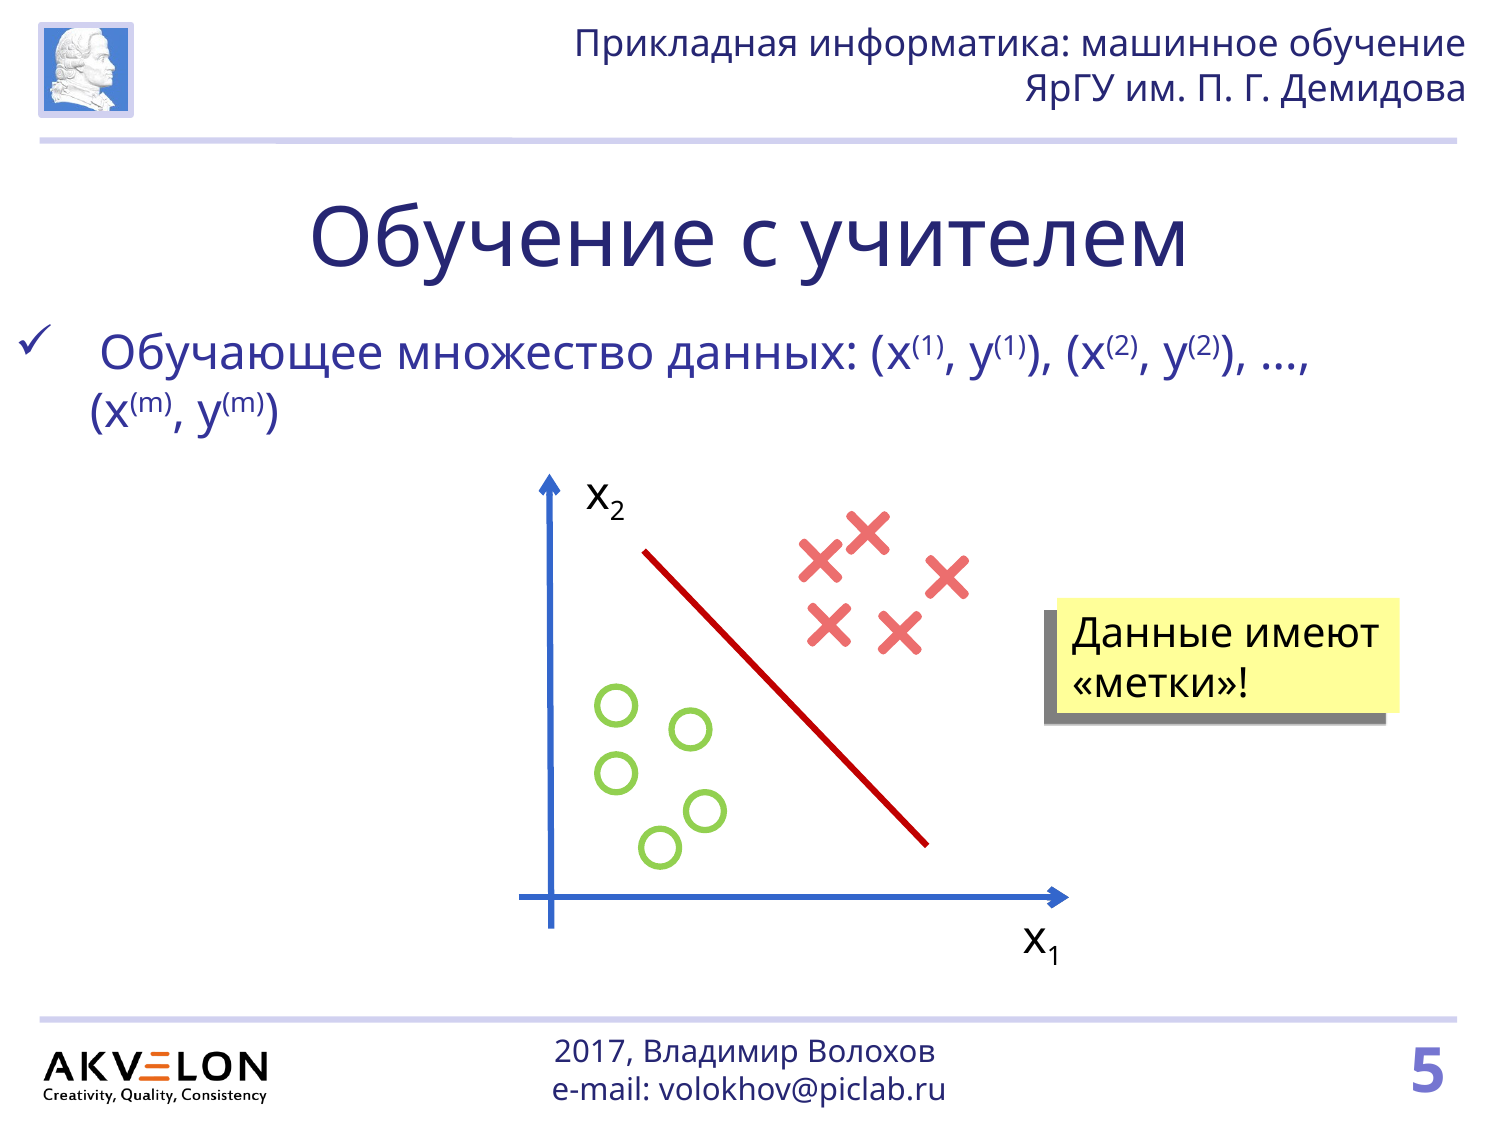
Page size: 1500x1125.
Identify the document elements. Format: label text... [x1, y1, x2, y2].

text_box [931, 556, 969, 599]
text_box [639, 850, 681, 869]
text_box x2 [566, 456, 644, 534]
text_box Прикладная информатика: машинное обучение ЯрГУ им. П. Г. Демидова [559, 11, 1482, 116]
picture [39, 23, 131, 117]
text_box [595, 684, 638, 727]
text_box 5 [1396, 1022, 1462, 1113]
footer 2017, Владимир Волохов e-mail: volokhov@piclab.ru [526, 1031, 973, 1107]
text_box [552, 477, 1065, 897]
text_box [595, 752, 638, 795]
text_box [1004, 900, 1068, 905]
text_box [643, 550, 928, 847]
text_box Обучающее множество данных: (x(1), y(1)), (x(2), y(2)), …, (x(m), y(m)) [0, 314, 1500, 445]
text_box [827, 539, 842, 549]
text_box [846, 511, 889, 549]
text_box Данные имеют «метки»! [1057, 597, 1400, 713]
picture [40, 1047, 268, 1107]
text_box [545, 476, 549, 893]
text_box x1 [1004, 900, 1081, 978]
text_box [799, 539, 815, 549]
text_box Обучение с учителем [0, 175, 1500, 291]
